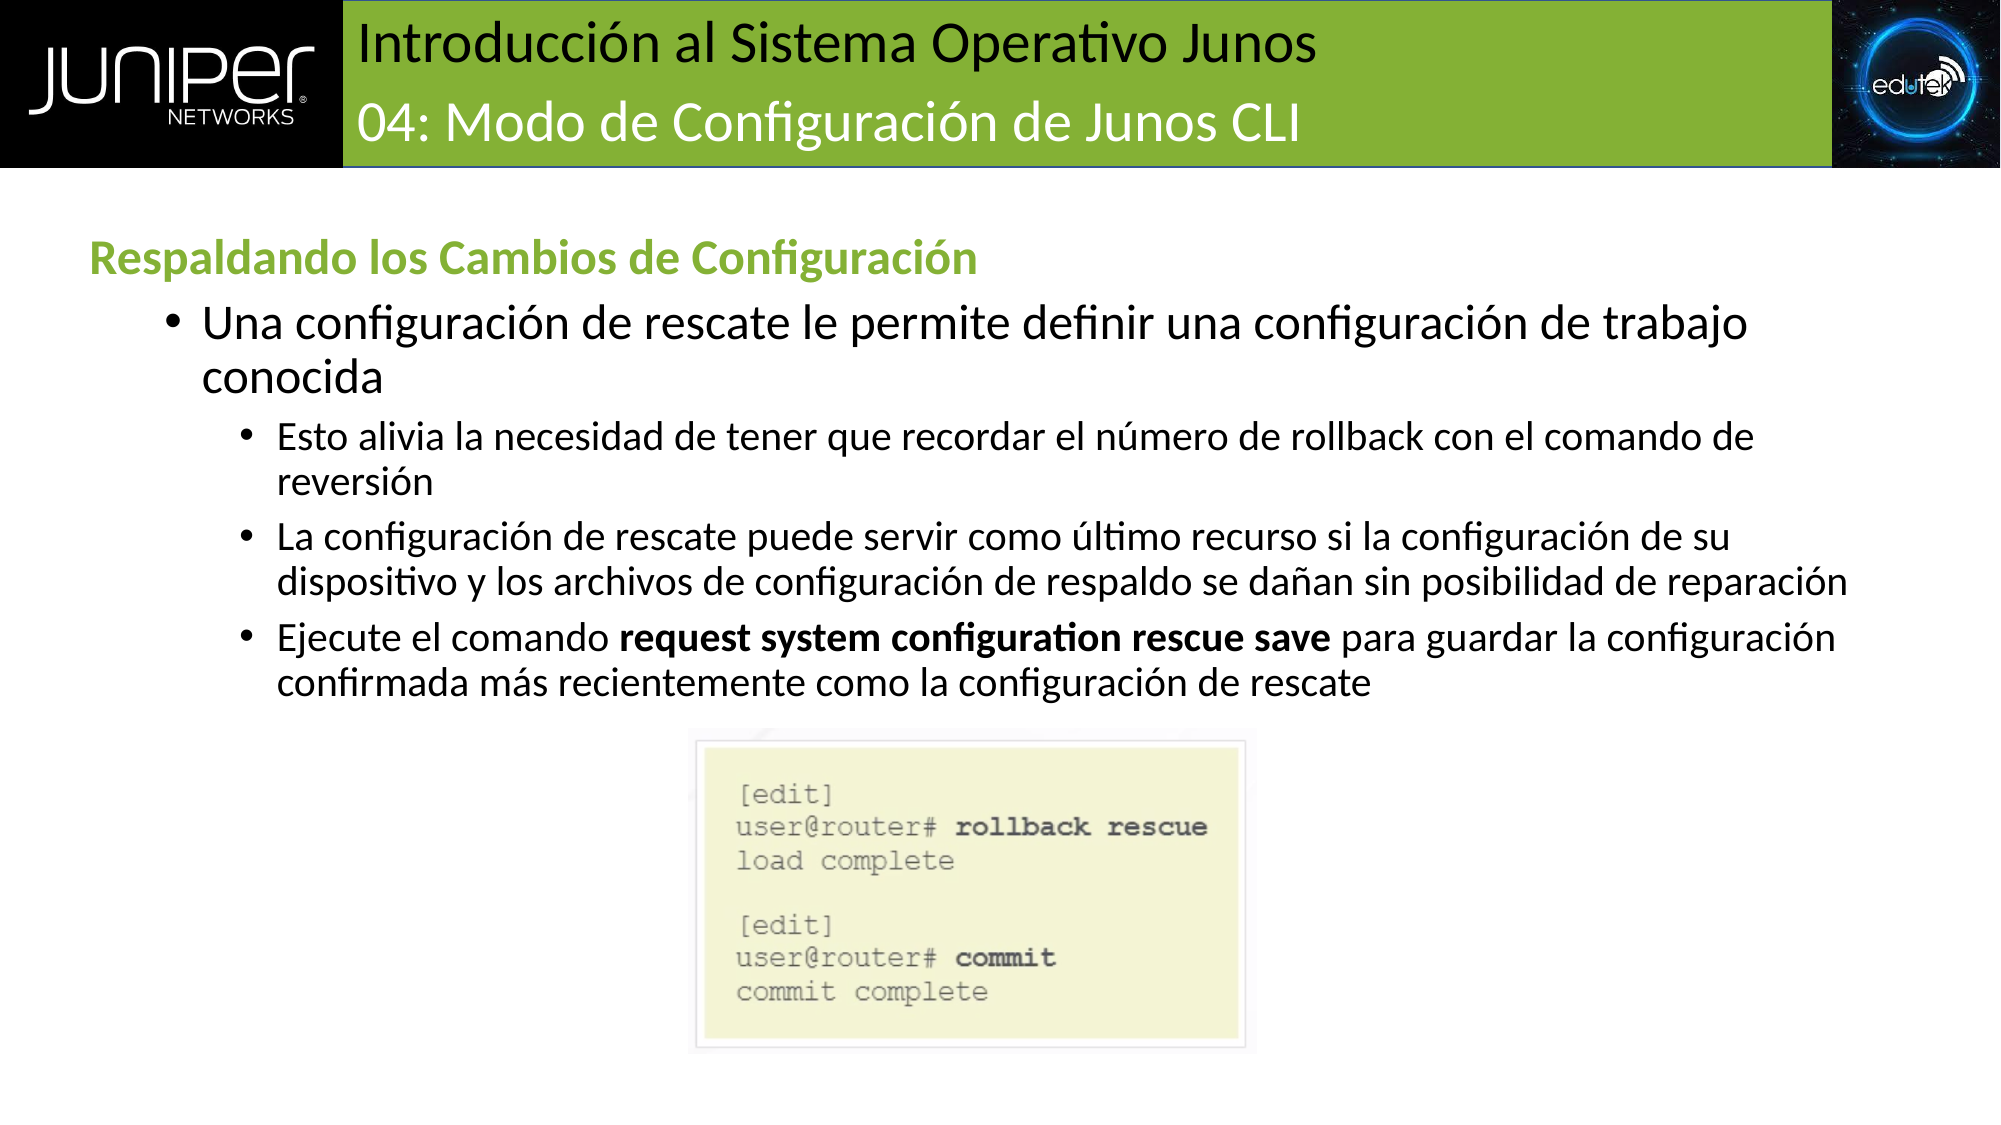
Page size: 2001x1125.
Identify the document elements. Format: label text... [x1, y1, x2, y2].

picture [0, 0, 343, 168]
picture [1832, 84, 2000, 168]
picture [687, 728, 1257, 1054]
list Respaldando los Cambios de Configuración Una configuración de rescate le permite definir una configuración de trabajo conocida Esto alivia la necesidad de tener que recordar el número de rollback con el comando de reversión La configuración de rescate puede servir como último recurso si la configuración de su dispositivo y los archivos de configuración de respaldo se dañan sin posibilidad de reparación Ejecute el comando request system configuration rescue save para guardar la configuración confirmada más recientemente como la configuración de rescate [74, 224, 1926, 1124]
list 04: Modo de Configuración de Junos CLI [342, 83, 1606, 168]
title Introducción al Sistema Operativo Junos [342, 3, 2000, 84]
